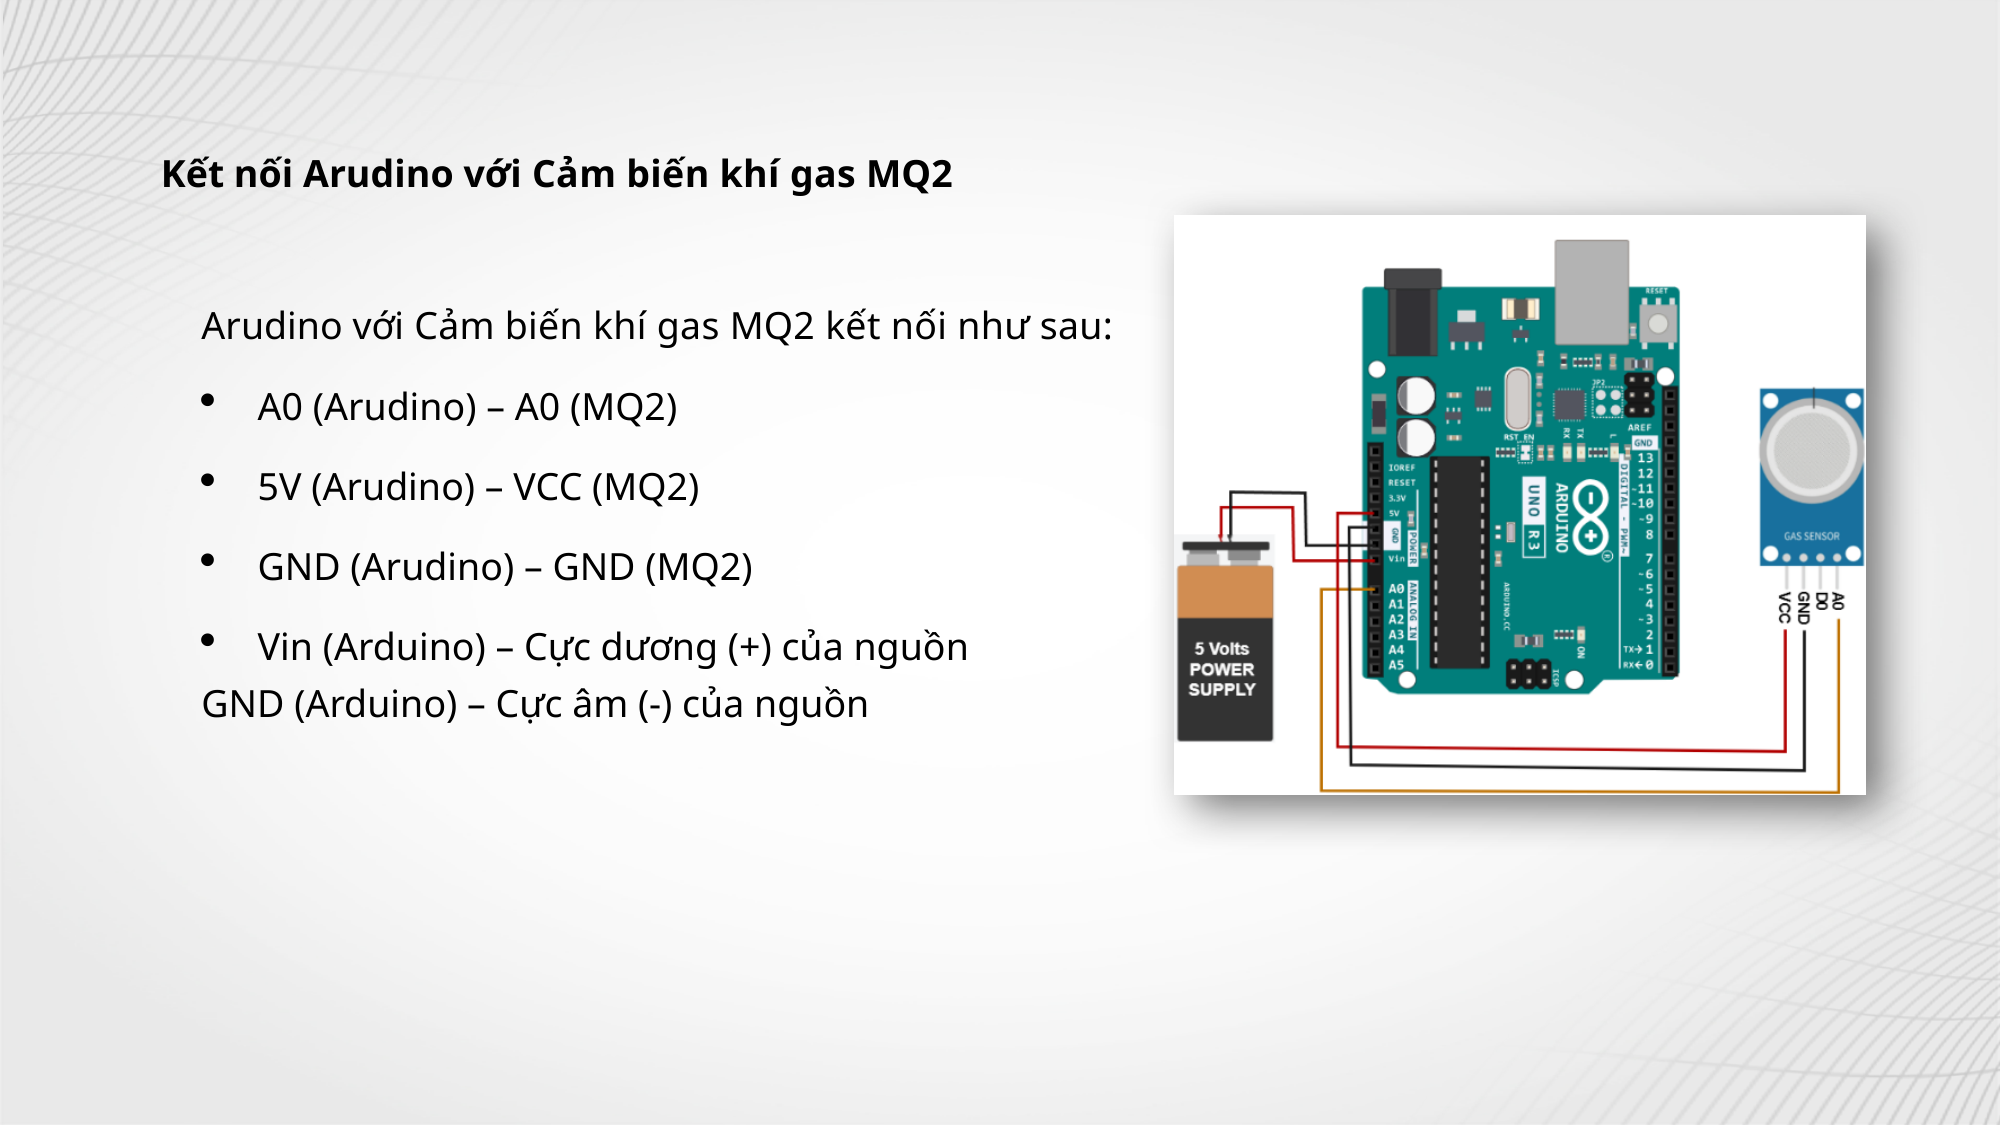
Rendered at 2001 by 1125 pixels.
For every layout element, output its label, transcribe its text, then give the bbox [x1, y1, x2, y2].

text_box Arudino với Cảm biến khí gas MQ2 kết nối như sau: A0 (Arudino) – A0 (MQ2) 5V (Arudino) – VCC (MQ2) GND (Arudino) – GND (MQ2) Vin (Arduino) – Cực dương (+) của nguồn GND (Arduino) – Cực âm (-) của nguồn [186, 272, 1174, 733]
picture [875, 215, 2000, 1125]
picture [3, 0, 1129, 624]
text_box Kết nối Arudino với Cảm biến khí gas MQ2 [145, 128, 1149, 203]
